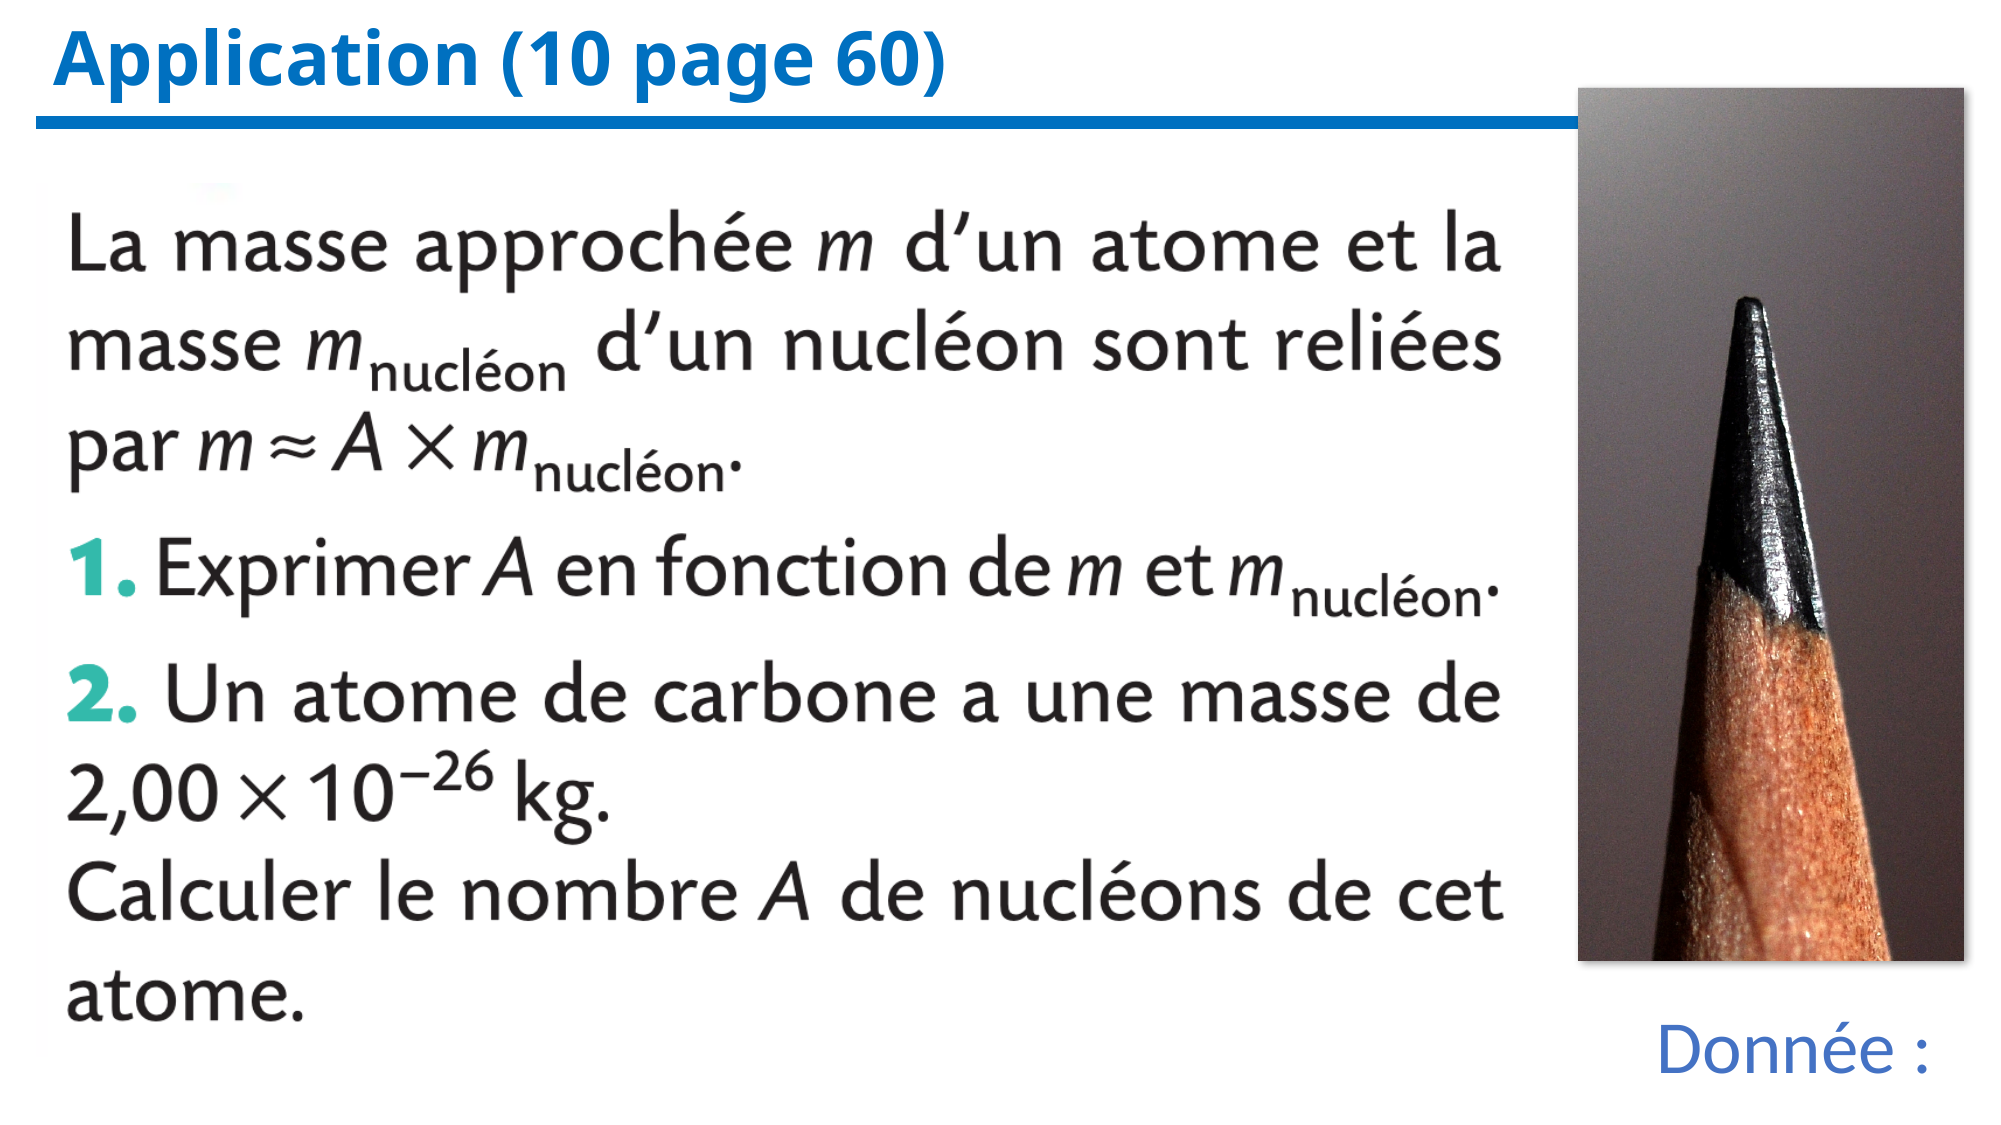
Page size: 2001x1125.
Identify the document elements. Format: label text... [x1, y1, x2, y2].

text_box Application (10 page 60) [0, 0, 2000, 123]
picture [36, 123, 2000, 1057]
picture [1578, 88, 1964, 122]
